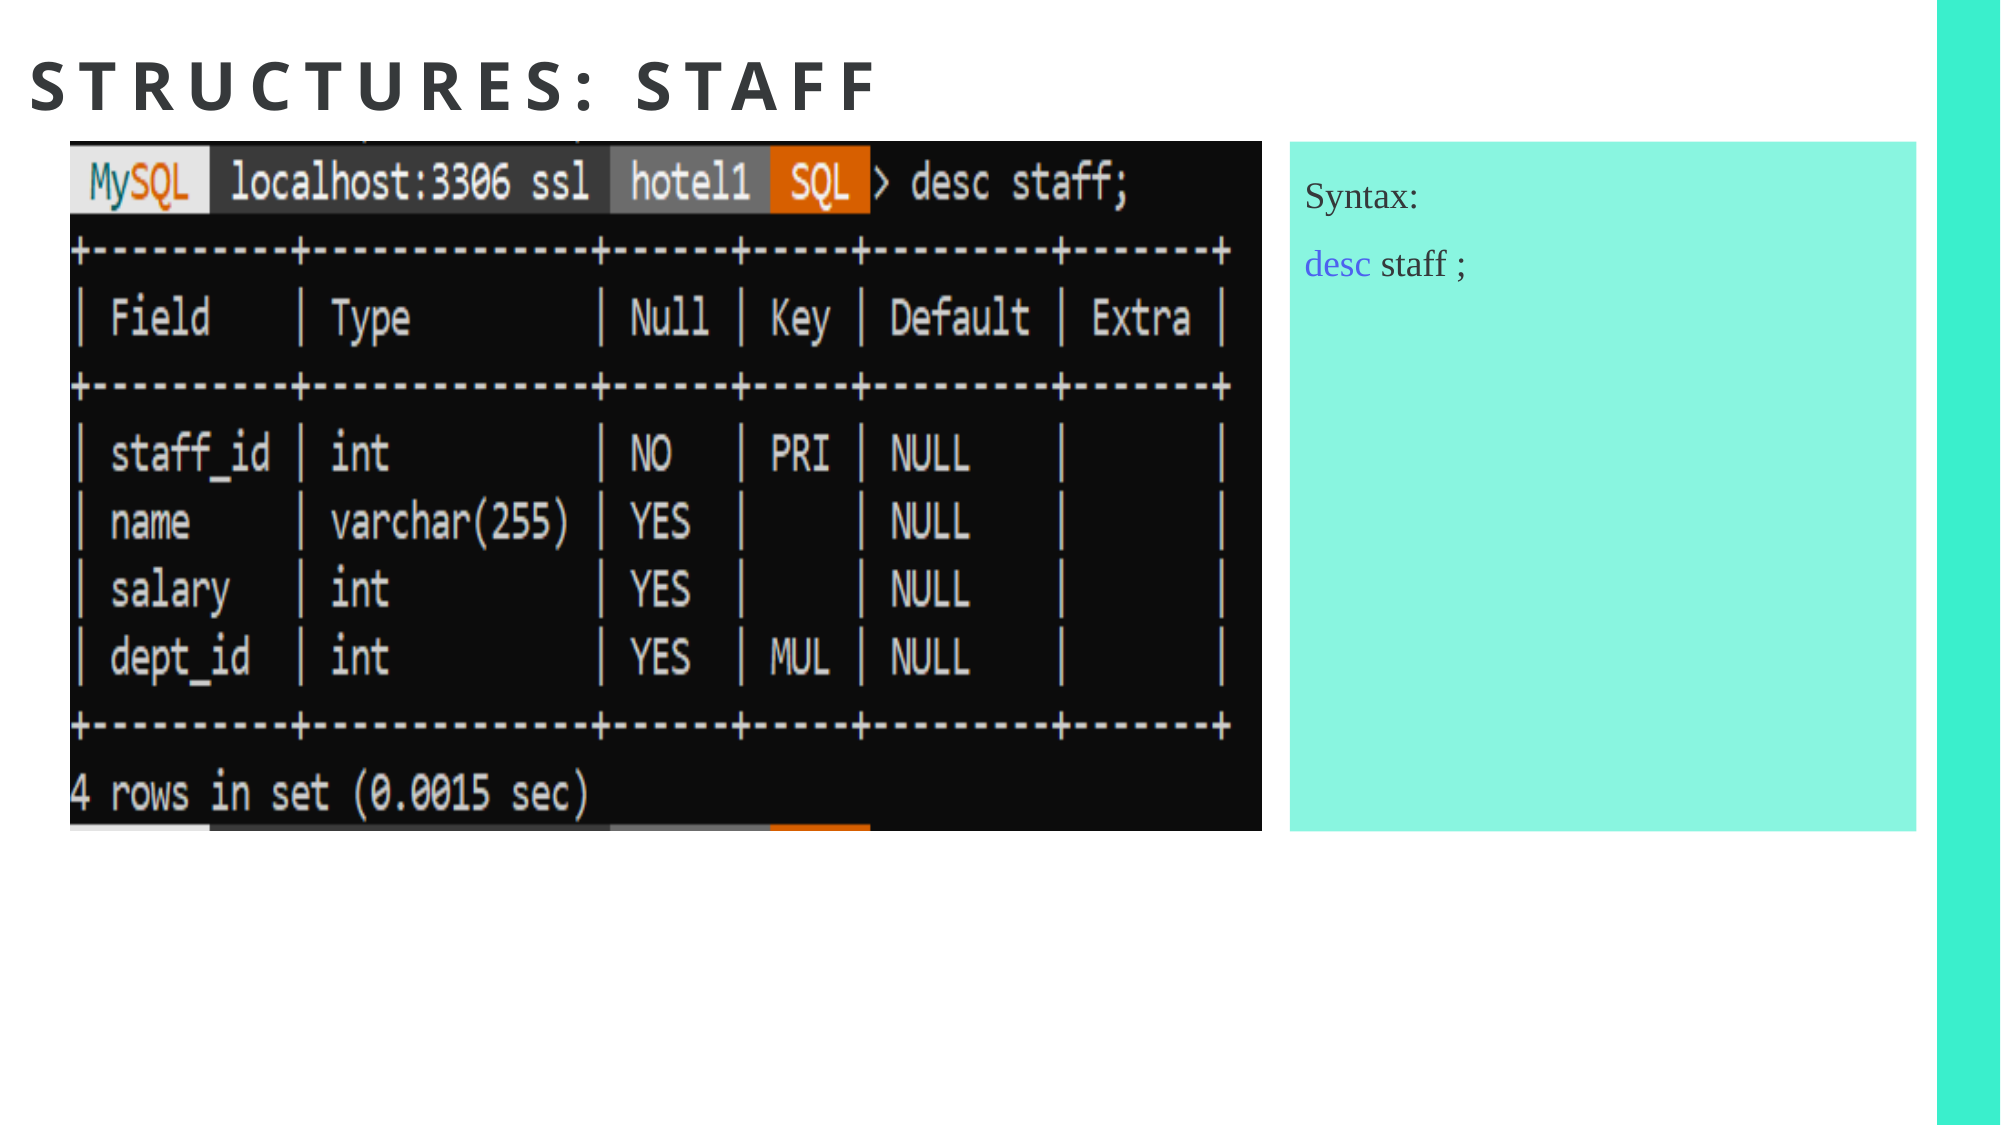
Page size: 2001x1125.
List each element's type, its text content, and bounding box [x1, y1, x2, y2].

picture [70, 141, 1262, 831]
text_box Syntax: desc staff ; [1289, 141, 1917, 832]
title structures: staff [0, 18, 1122, 125]
